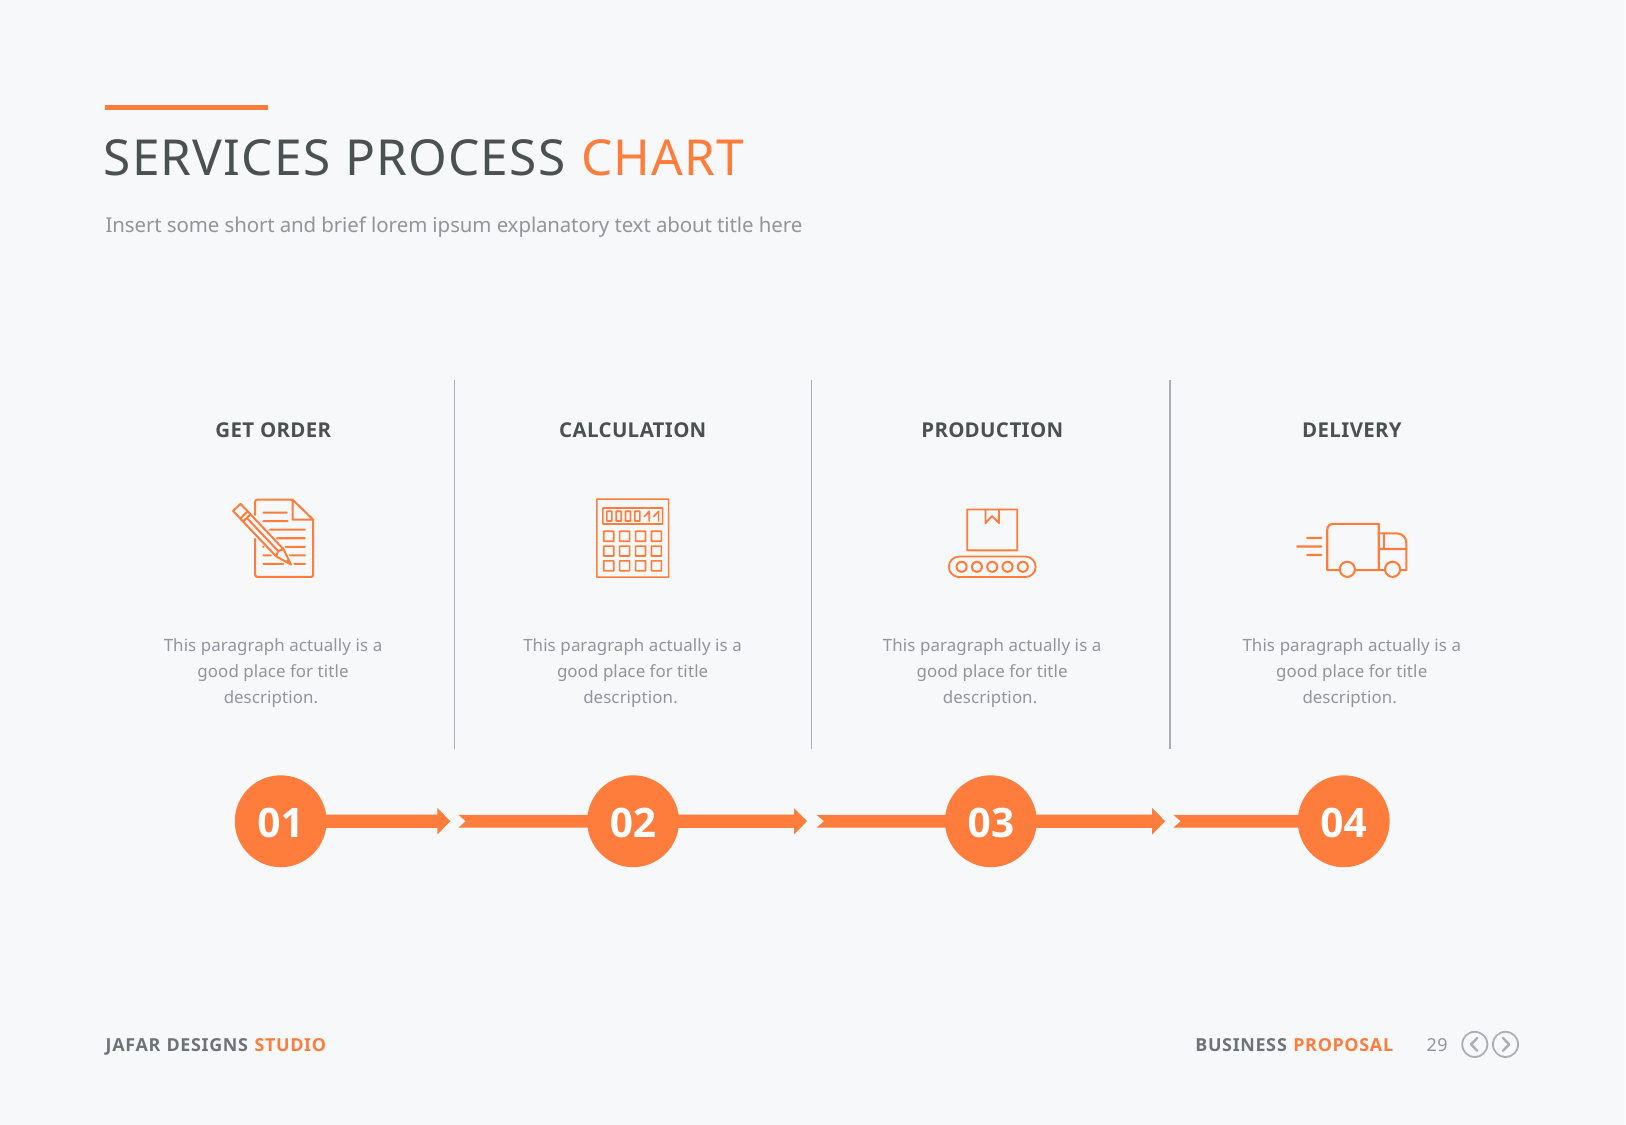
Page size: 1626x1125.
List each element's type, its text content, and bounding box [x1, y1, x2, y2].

list Services Process Chart [103, 125, 1518, 188]
list Insert some short and brief lorem ipsum explanatory text about title here [105, 209, 1519, 241]
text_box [148, 379, 1477, 868]
